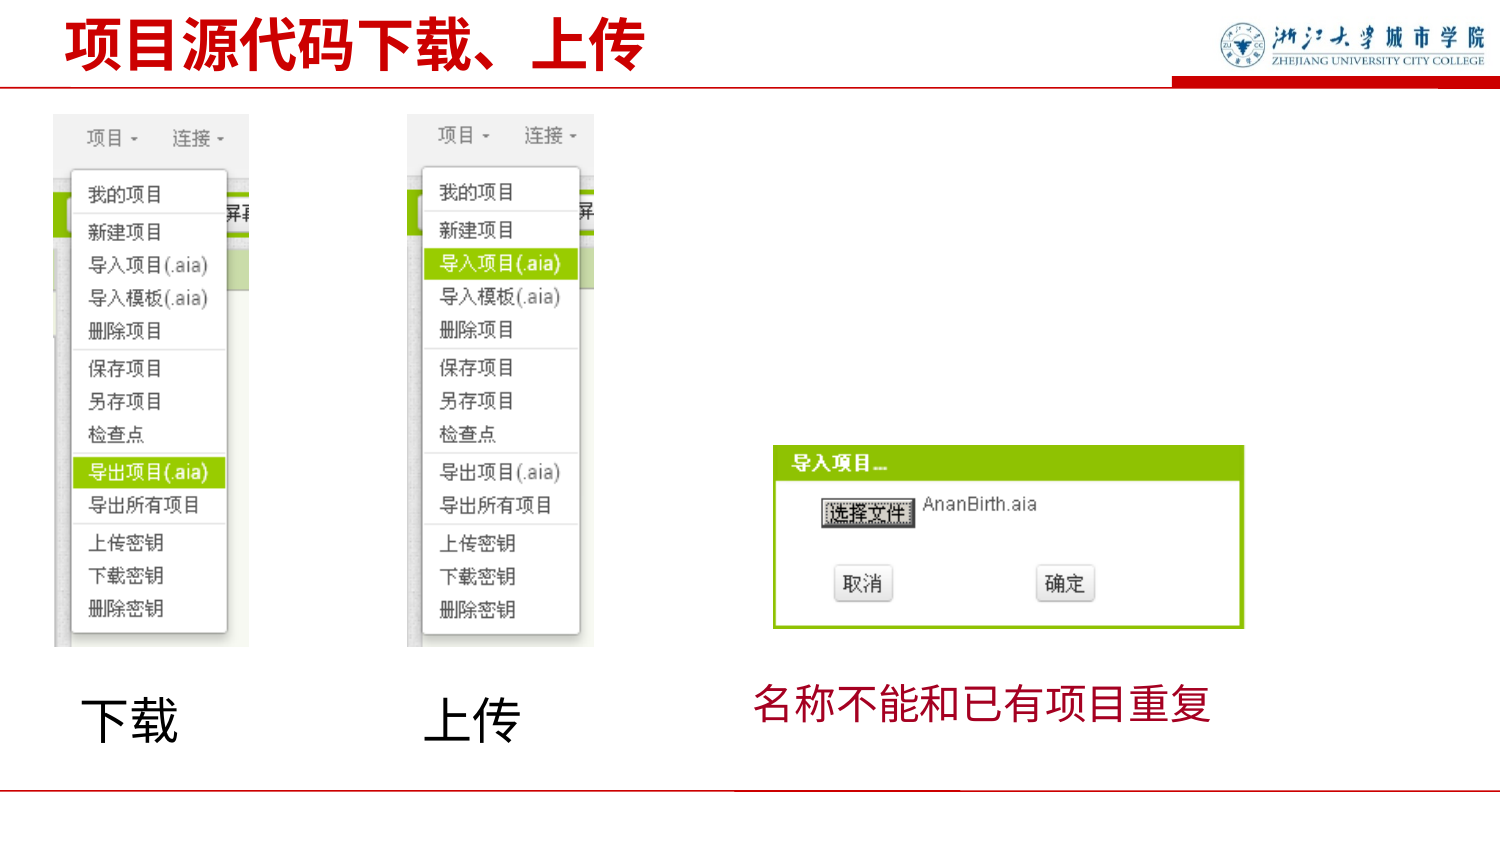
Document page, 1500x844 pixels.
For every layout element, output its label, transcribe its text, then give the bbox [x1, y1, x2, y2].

picture [773, 445, 1246, 629]
picture [1210, 5, 1497, 73]
text_box 下载 [64, 681, 219, 744]
text_box 名称不能和已有项目重复 [738, 670, 1412, 732]
text_box 上传 [407, 681, 561, 744]
picture [407, 114, 594, 647]
title 项目源代码下载、上传 [49, 7, 1400, 80]
picture [52, 114, 249, 647]
